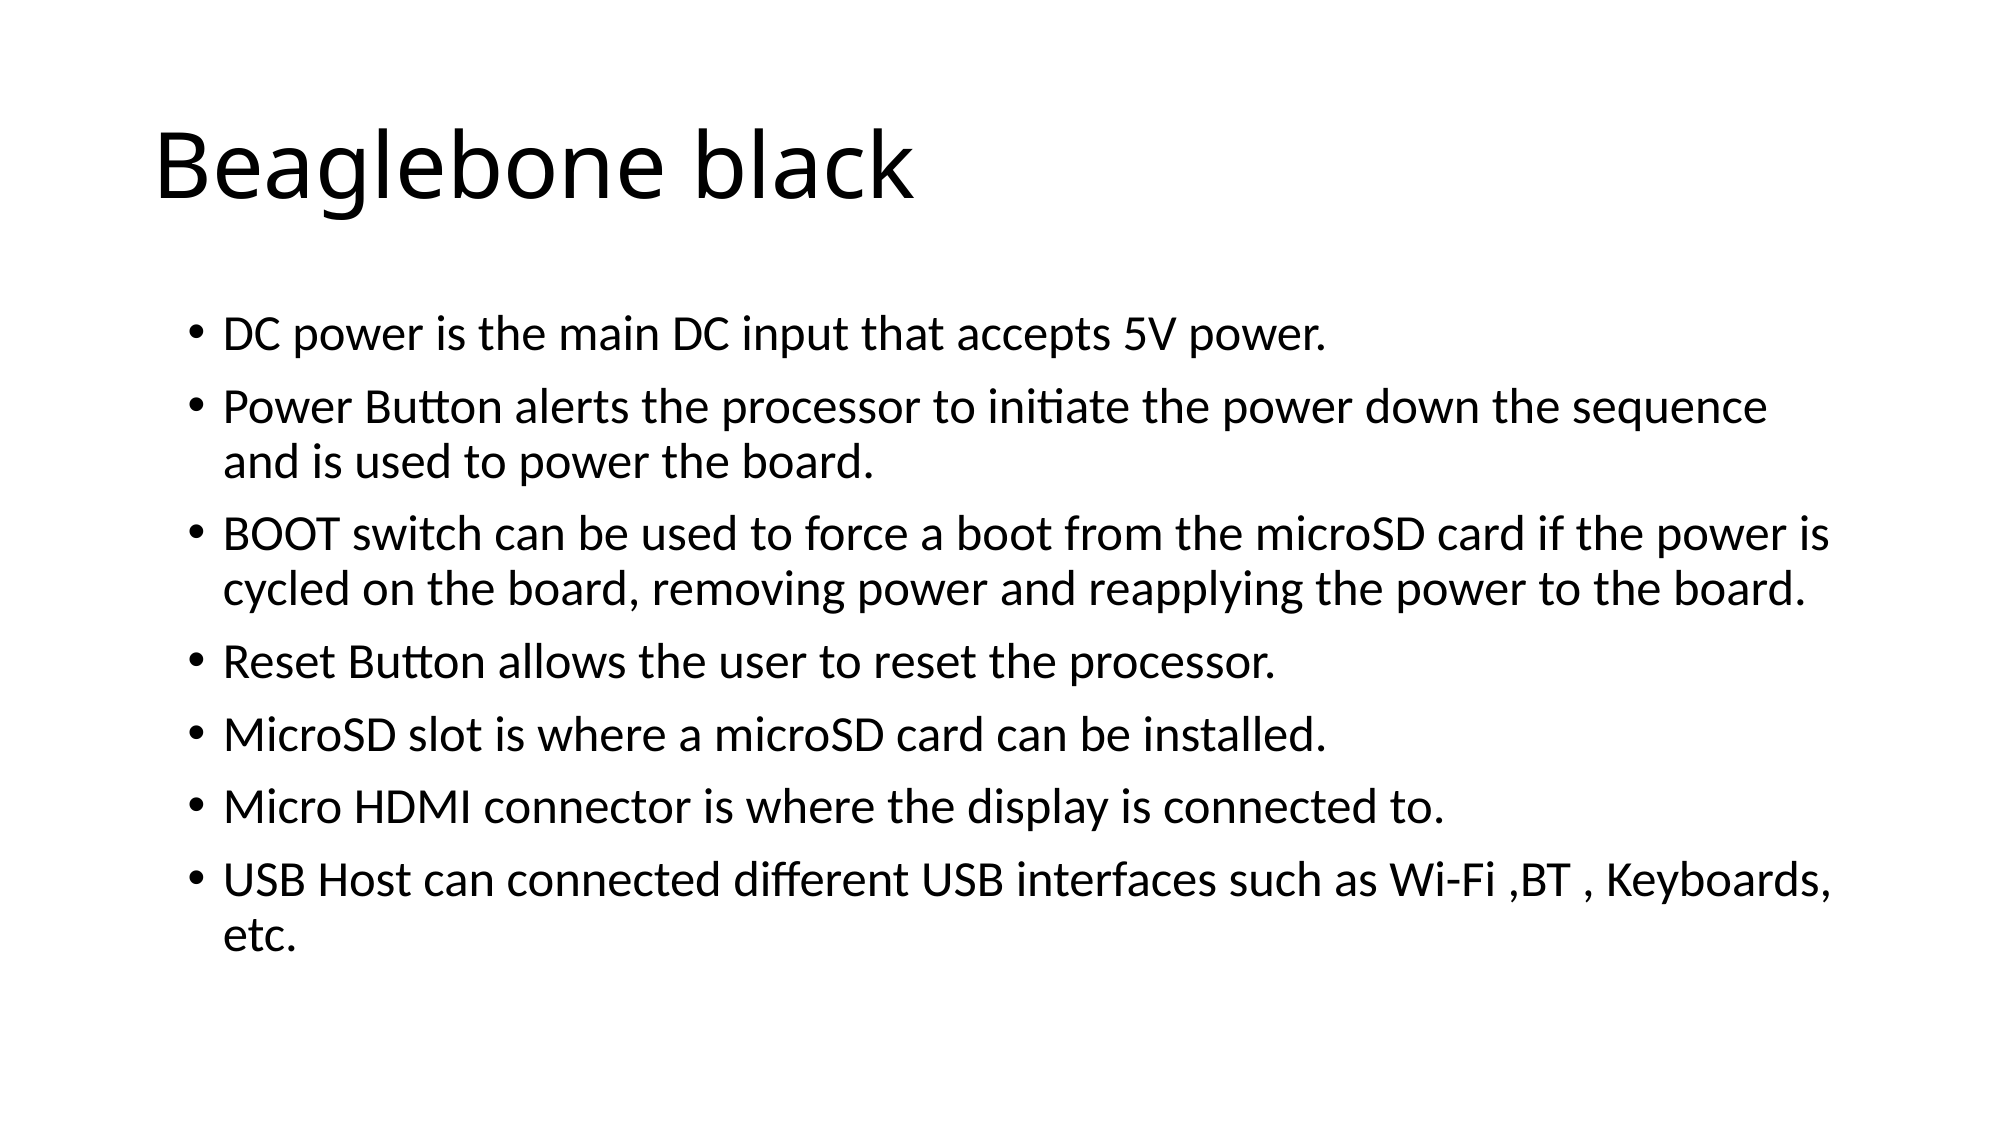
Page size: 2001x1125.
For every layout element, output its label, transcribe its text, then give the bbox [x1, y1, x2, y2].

list DC power is the main DC input that accepts 5V power. Power Button alerts the processor to initiate the power down the sequence and is used to power the board. BOOT switch can be used to force a boot from the microSD card if the power is cycled on the board, removing power and reapplying the power to the board. Reset Button allows the user to reset the processor. MicroSD slot is where a microSD card can be installed. Micro HDMI connector is where the display is connected to. USB Host can connected different USB interfaces such as Wi-Fi ,BT , Keyboards, etc. [137, 299, 1863, 1014]
title Beaglebone black [137, 59, 1863, 278]
